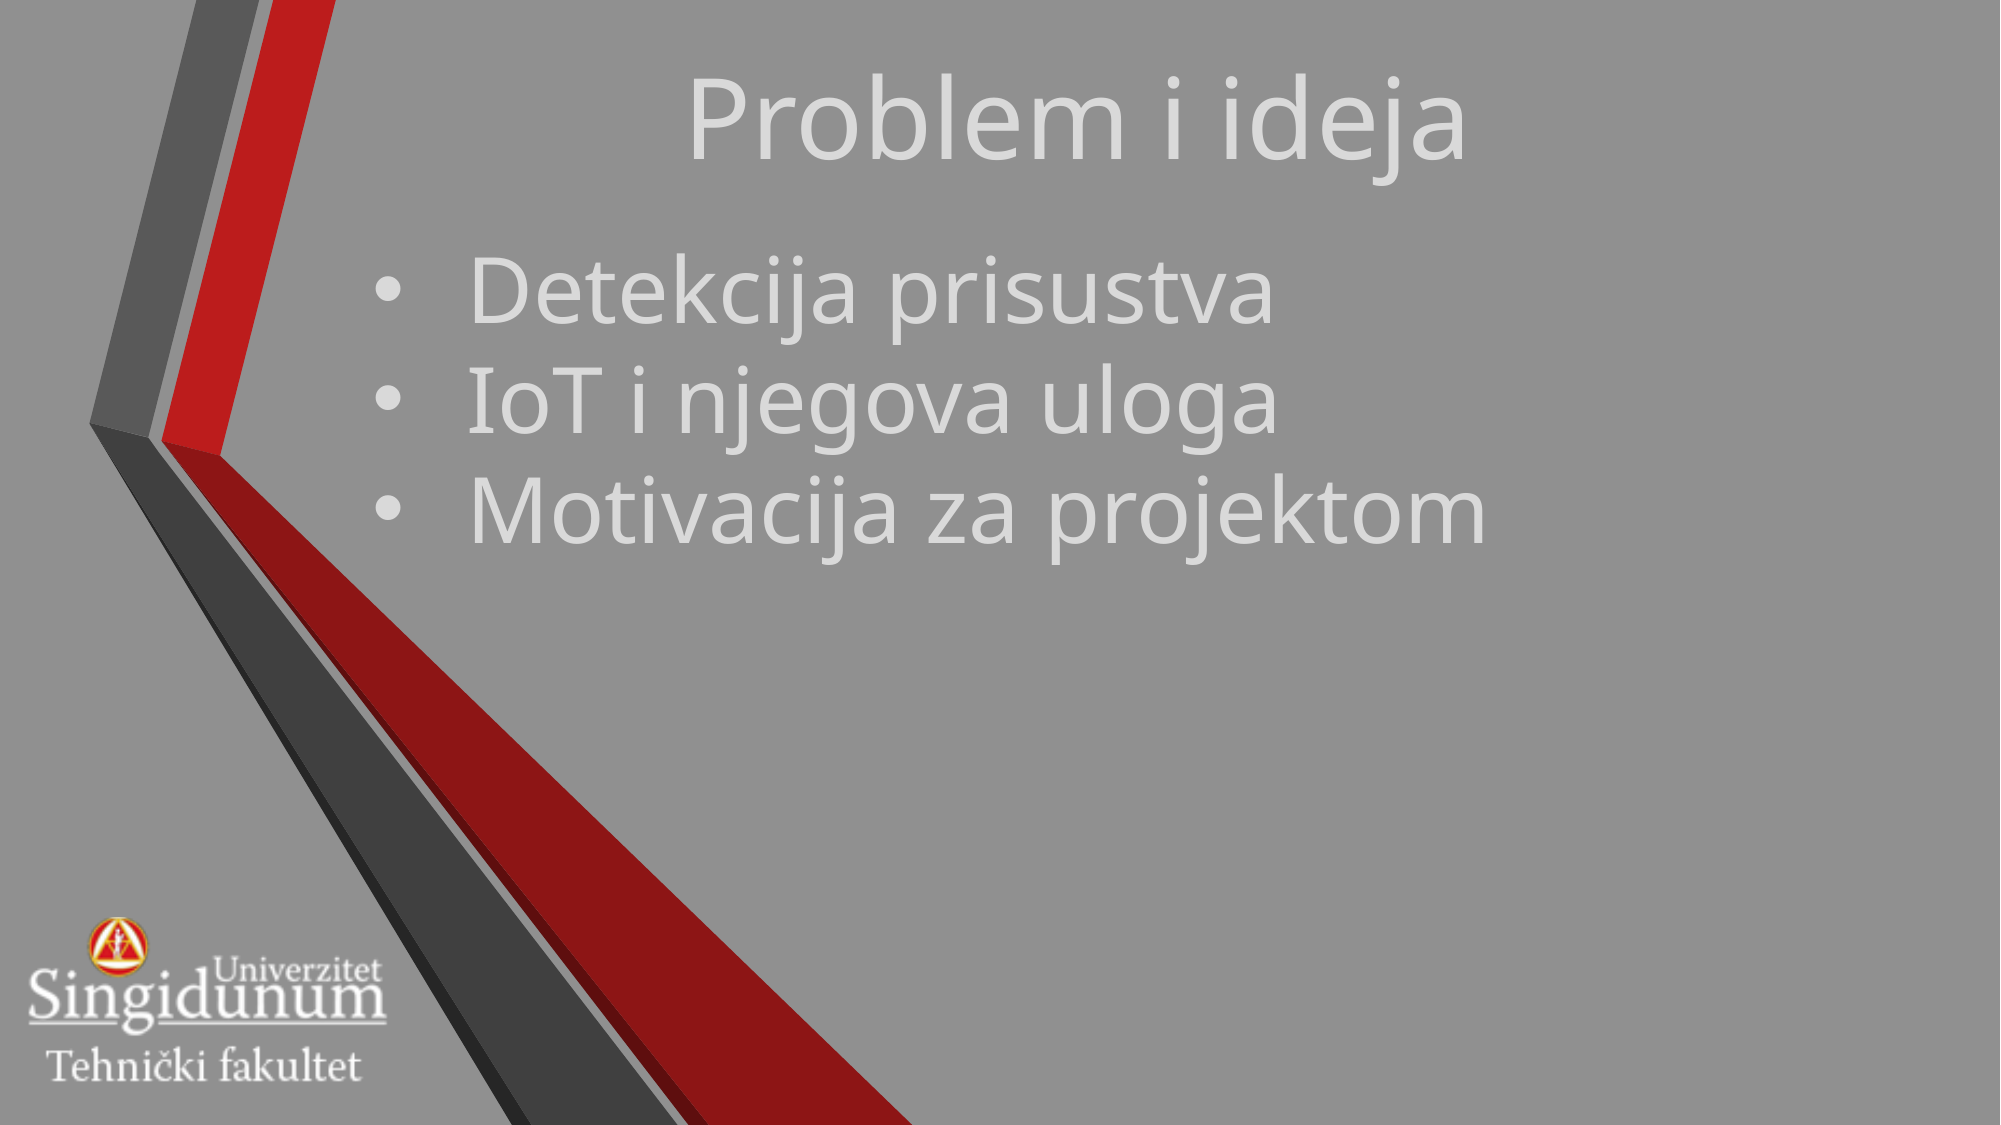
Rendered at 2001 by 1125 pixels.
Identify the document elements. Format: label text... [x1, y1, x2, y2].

text_box Detekcija prisustva IoT i njegova uloga Motivacija za projektom [357, 224, 1507, 570]
text_box Problem i ideja [201, 39, 1955, 190]
picture [0, 917, 465, 1125]
